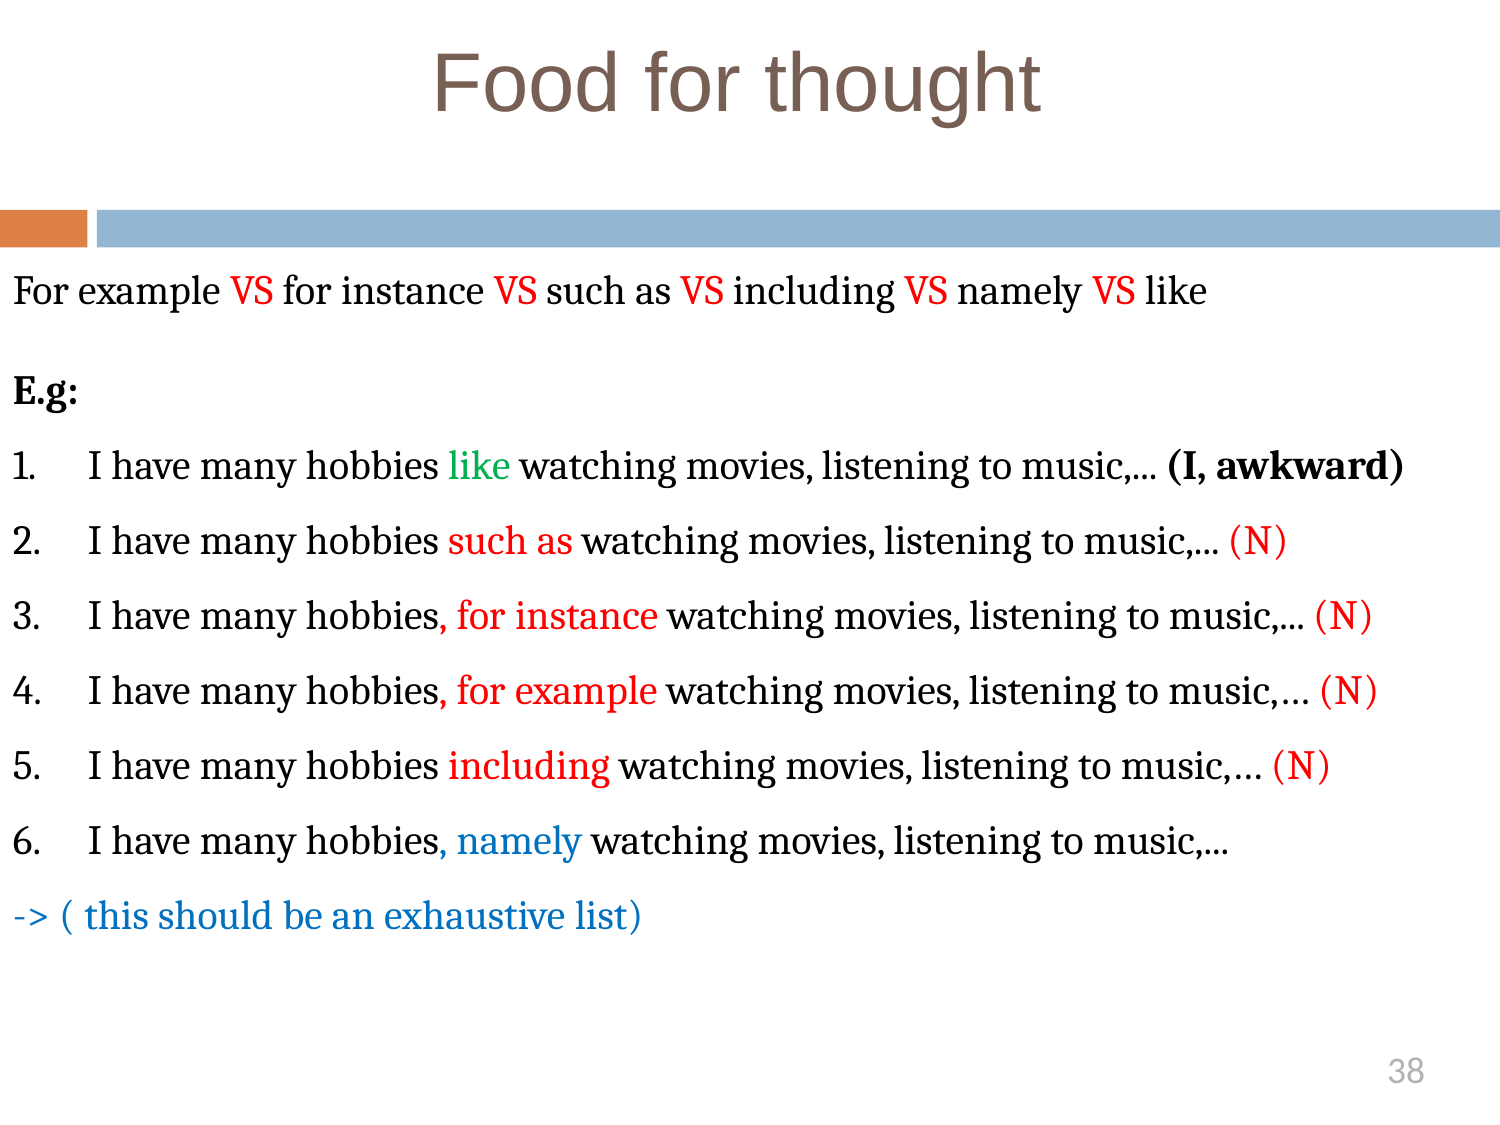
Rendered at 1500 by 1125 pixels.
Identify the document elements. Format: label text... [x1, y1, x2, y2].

slide_number 38 [1080, 1046, 1425, 1103]
title Food for thought [75, 27, 1400, 233]
list For example VS for instance VS such as VS including VS namely VS like E.g: I have many hobbies like watching movies, listening to music,... (I, awkward) I have many hobbies such as watching movies, listening to music,... (N) I have many hobbies, for instance watching movies, listening to music,... (N) I have many hobbies, for example watching movies, listening to music,… (N) I have many hobbies including watching movies, listening to music,… (N) I have many hobbies, namely watching movies, listening to music,... -> ( this should be an exhaustive list) [12, 262, 1488, 995]
